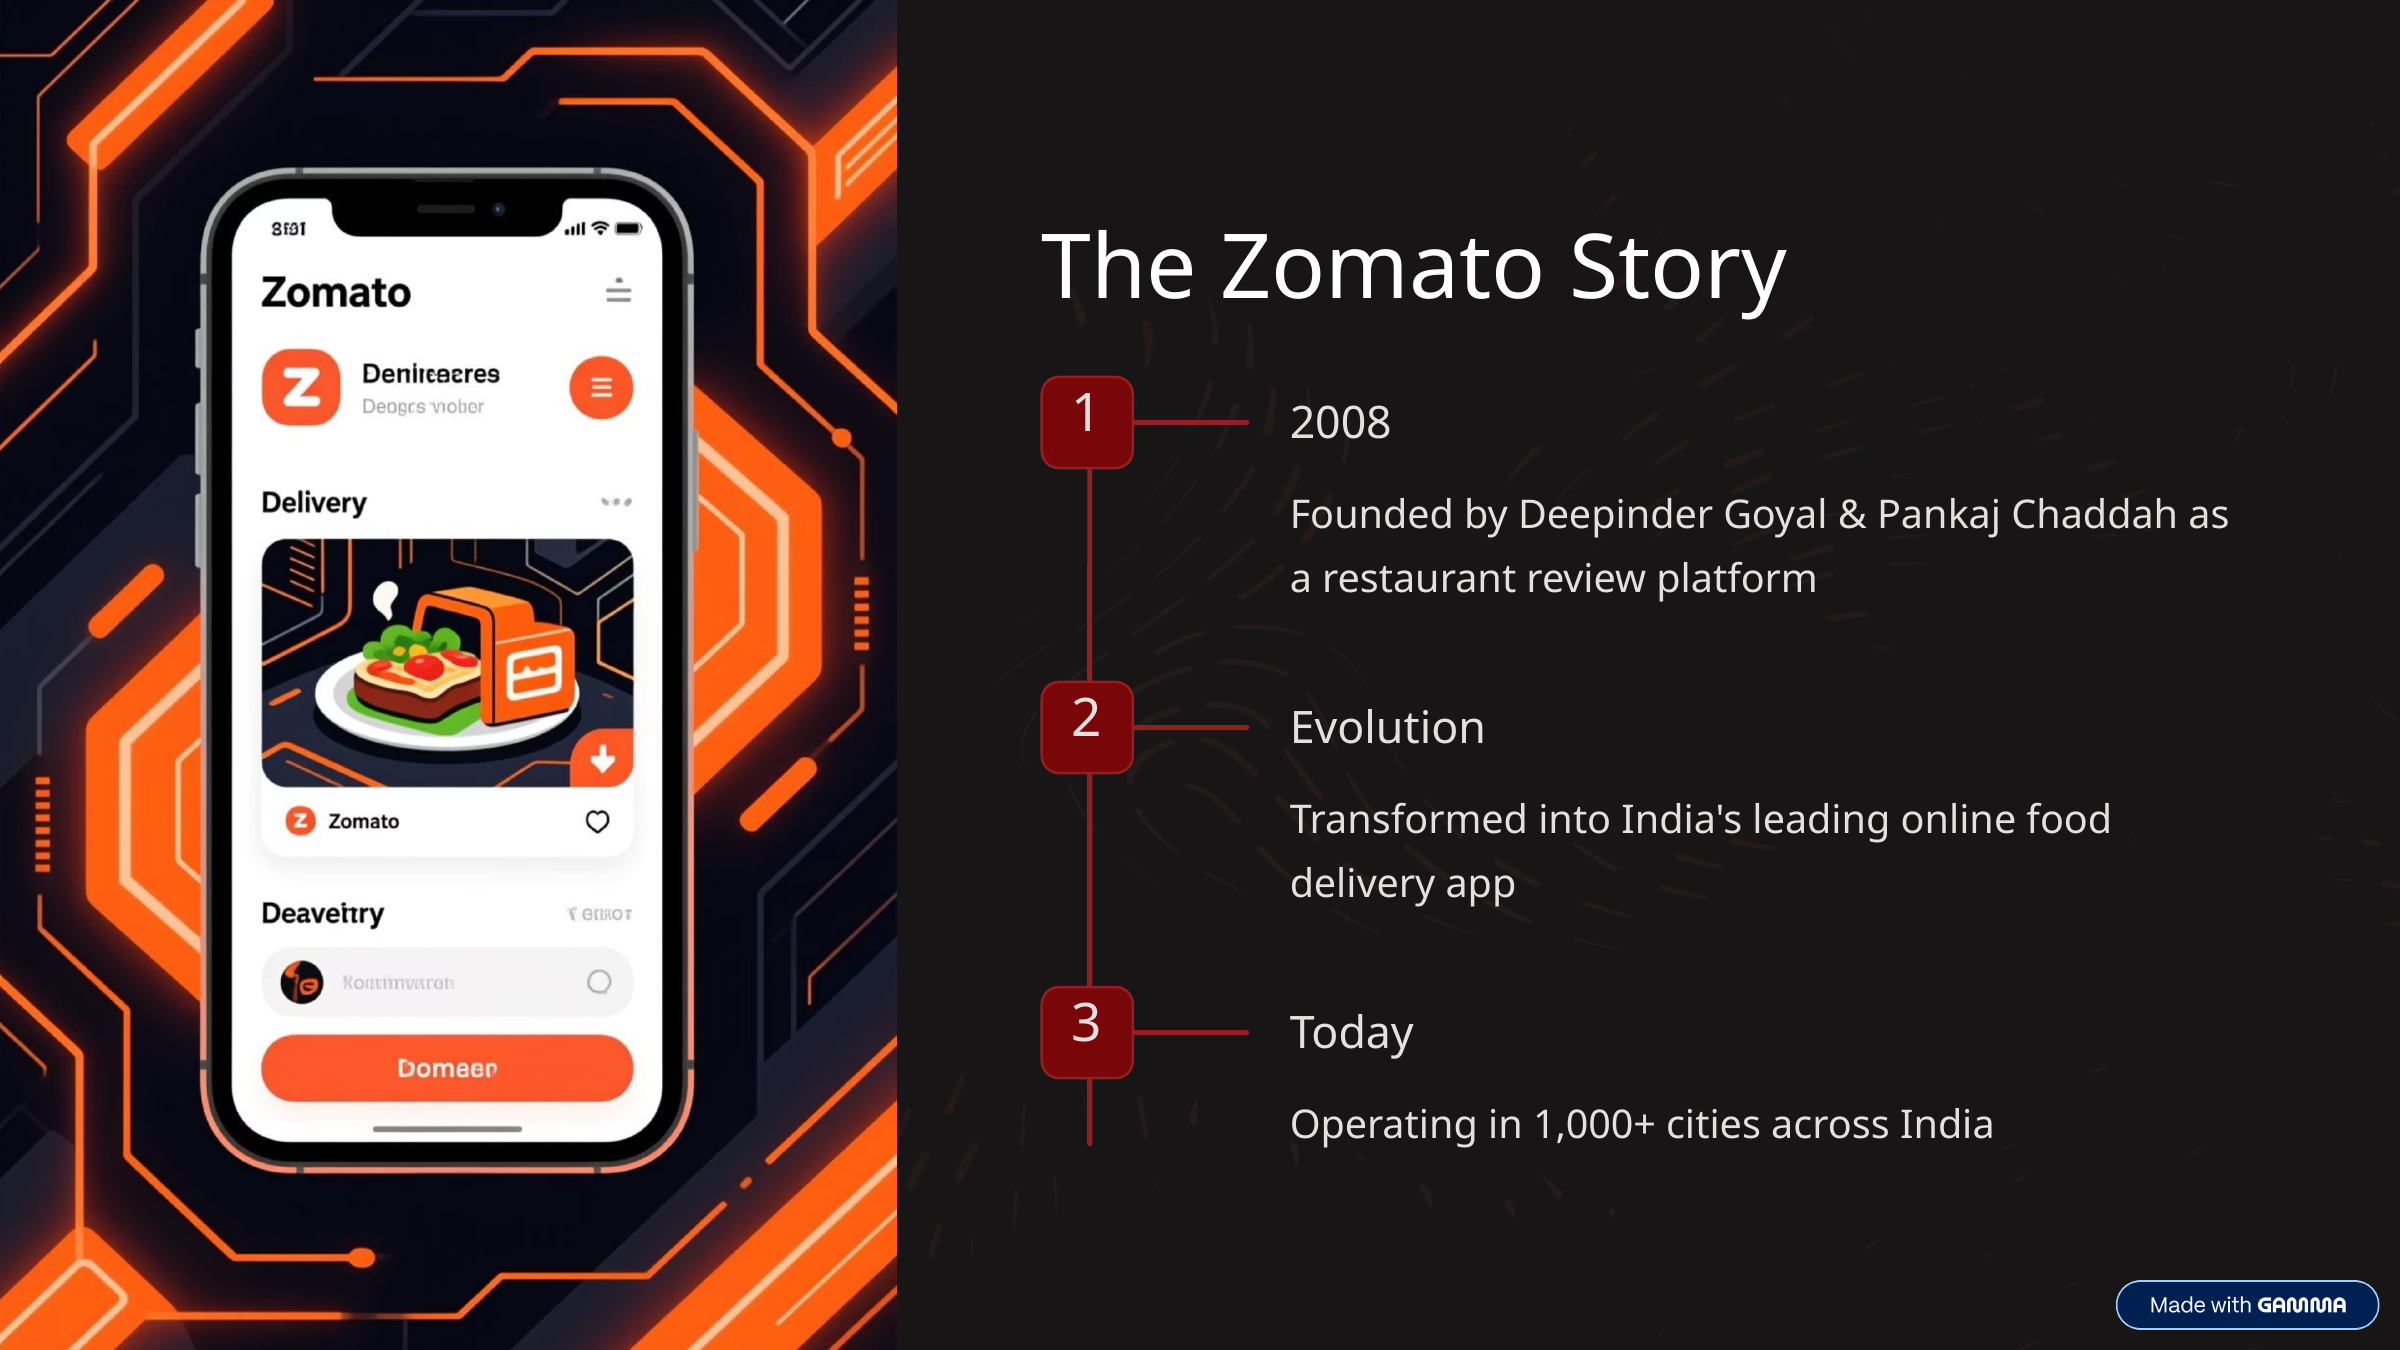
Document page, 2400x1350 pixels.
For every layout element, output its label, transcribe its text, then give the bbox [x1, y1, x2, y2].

text_box [1087, 774, 1093, 987]
picture [0, 0, 897, 1350]
text_box [1133, 419, 1250, 426]
text_box [1087, 1079, 1093, 1147]
text_box The Zomato Story [1041, 203, 1942, 317]
text_box [1041, 987, 1133, 1079]
text_box [1133, 1030, 1250, 1036]
picture [2106, 1271, 2389, 1339]
text_box [1133, 725, 1250, 731]
text_box Operating in 1,000+ cities across India [1289, 1081, 2259, 1147]
text_box Founded by Deepinder Goyal & Pankaj Chaddah as a restaurant review platform [1289, 471, 2259, 601]
text_box 3 [1060, 998, 1115, 1067]
text_box 2008 [1289, 390, 1740, 448]
text_box 1 [1060, 388, 1115, 457]
text_box [1041, 376, 1133, 469]
text_box Evolution [1289, 695, 1740, 753]
text_box Today [1289, 1000, 1740, 1058]
text_box 2 [1060, 693, 1115, 762]
text_box Transformed into India's leading online food delivery app [1289, 776, 2259, 907]
text_box [1087, 469, 1093, 681]
text_box [1041, 681, 1133, 774]
